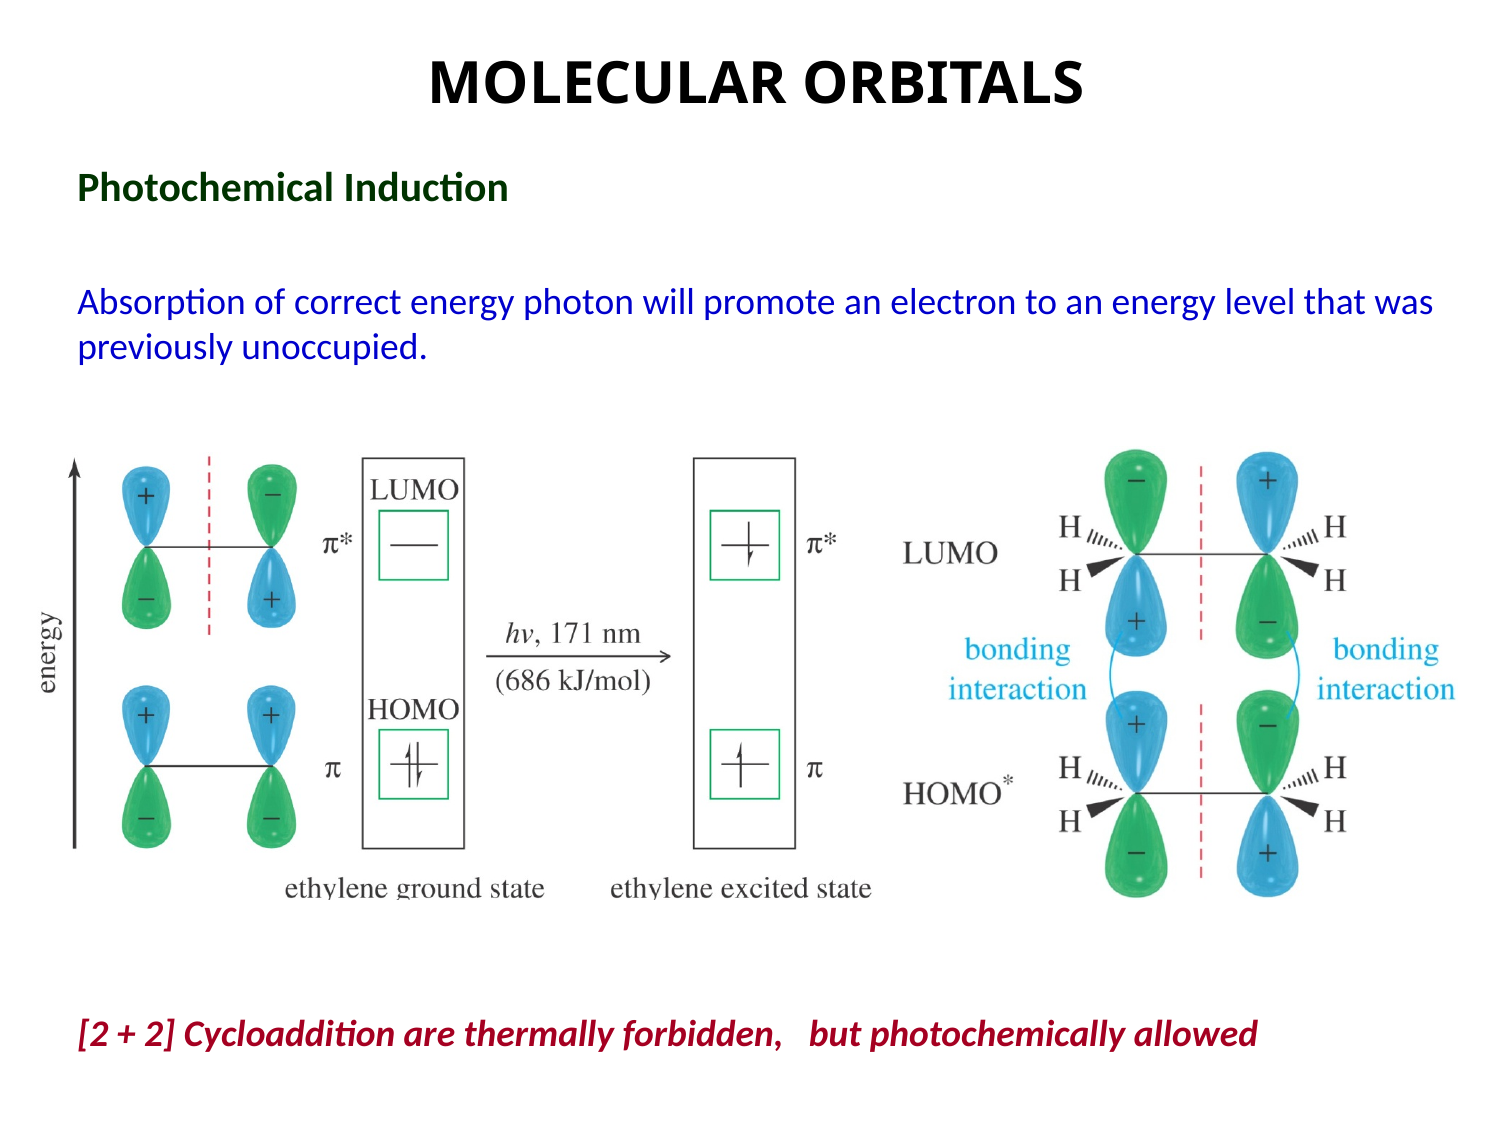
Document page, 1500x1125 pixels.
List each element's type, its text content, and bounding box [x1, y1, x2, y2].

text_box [37, 446, 1459, 901]
text_box MOLECULAR ORBITALS Photochemical Induction Absorption of correct energy photon will promote an electron to an energy level that was previously unoccupied. [62, 37, 1450, 375]
text_box [2 + 2] Cycloaddition are thermally forbidden, but photochemically allowed [62, 1001, 1438, 1062]
